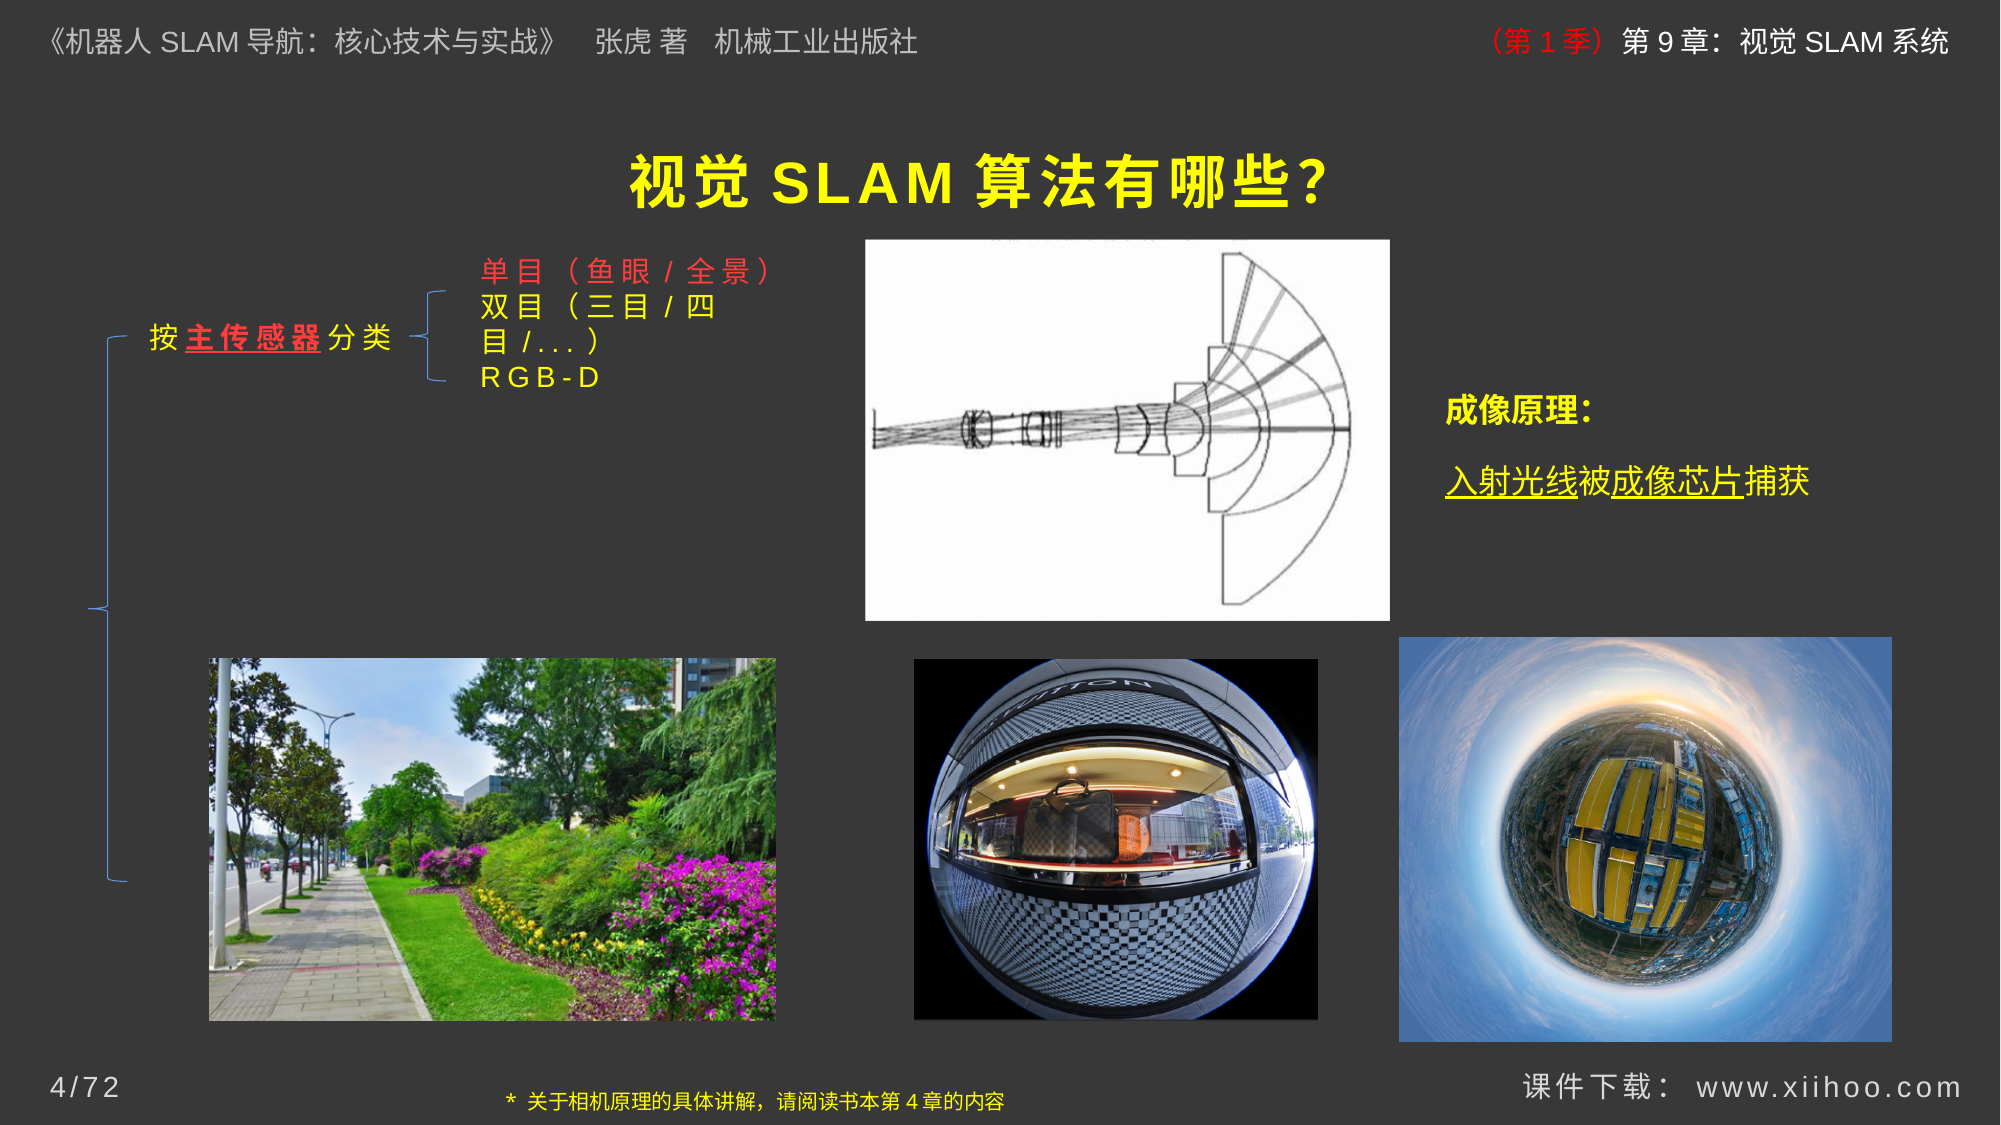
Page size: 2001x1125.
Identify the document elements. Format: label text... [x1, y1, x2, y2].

text_box 《机器人SLAM导航：核心技术与实战》 张虎 著 机械工业出版社 [16, 16, 940, 66]
text_box * 关于相机原理的具体讲解，请阅读书本第4章的内容 [490, 1081, 1420, 1122]
text_box 成像原理： 入射光线被成像芯片捕获 [1430, 349, 1905, 508]
text_box [88, 335, 128, 882]
text_box [409, 290, 446, 382]
text_box 视觉SLAM算法有哪些？ [294, 118, 1690, 223]
text_box （第1季）第9章：视觉SLAM系统 [1075, 16, 1965, 66]
text_box 按主传感器分类 [134, 301, 417, 363]
text_box 课件下载：www.xiihoo.com [1493, 1057, 1991, 1114]
picture [0, 0, 2001, 1125]
text_box 4/72 [34, 1060, 187, 1111]
text_box 单目（鱼眼/全景） 双目（三目/四目/...） RGB-D [465, 272, 842, 402]
